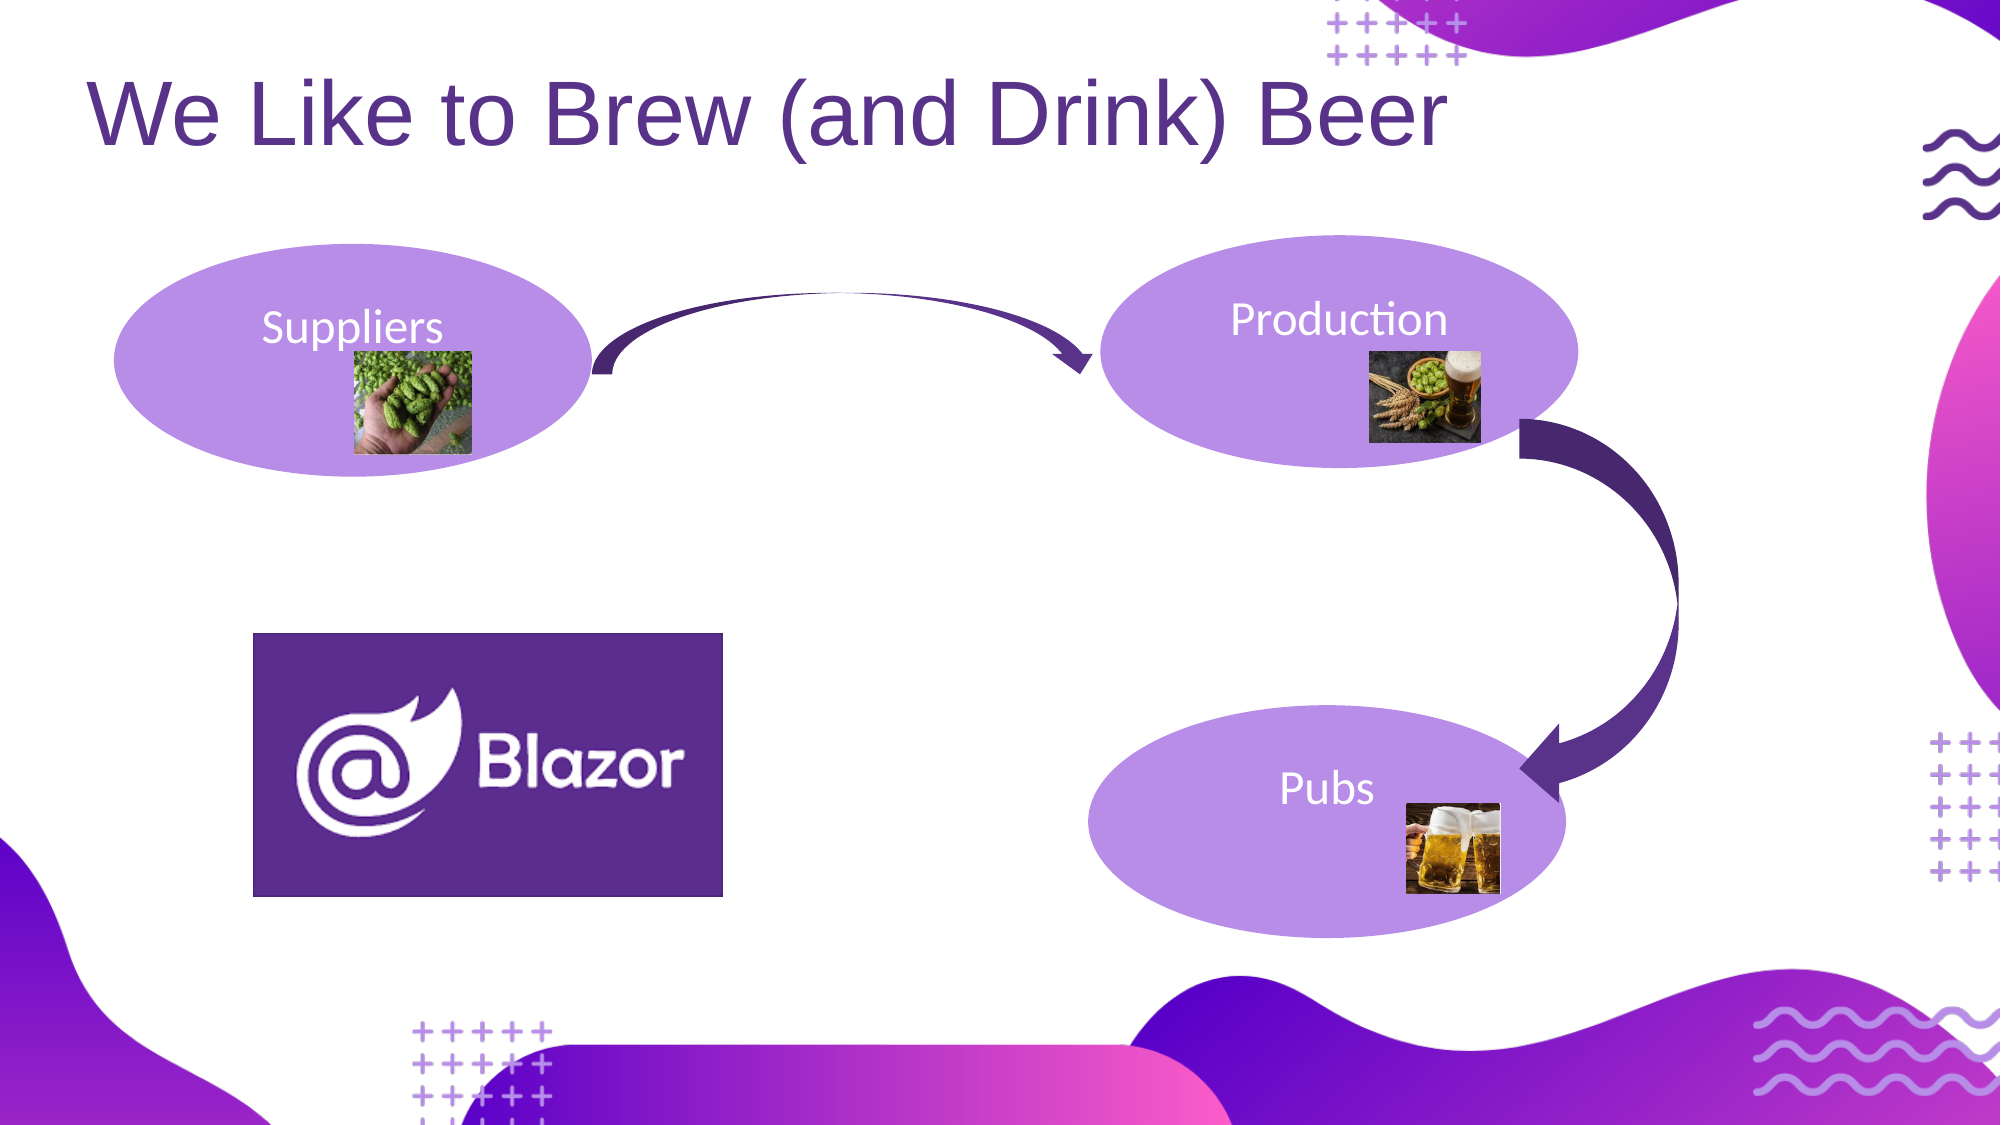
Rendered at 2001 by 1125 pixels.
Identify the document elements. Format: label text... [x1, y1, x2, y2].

title We Like to Brew (and Drink) Beer [70, 47, 1911, 184]
text_box Pubs [1087, 704, 1567, 939]
picture [0, 0, 2000, 1125]
text_box Production [1099, 234, 1579, 469]
text_box [1518, 418, 1680, 805]
text_box Suppliers [113, 243, 593, 478]
text_box [591, 292, 1094, 376]
